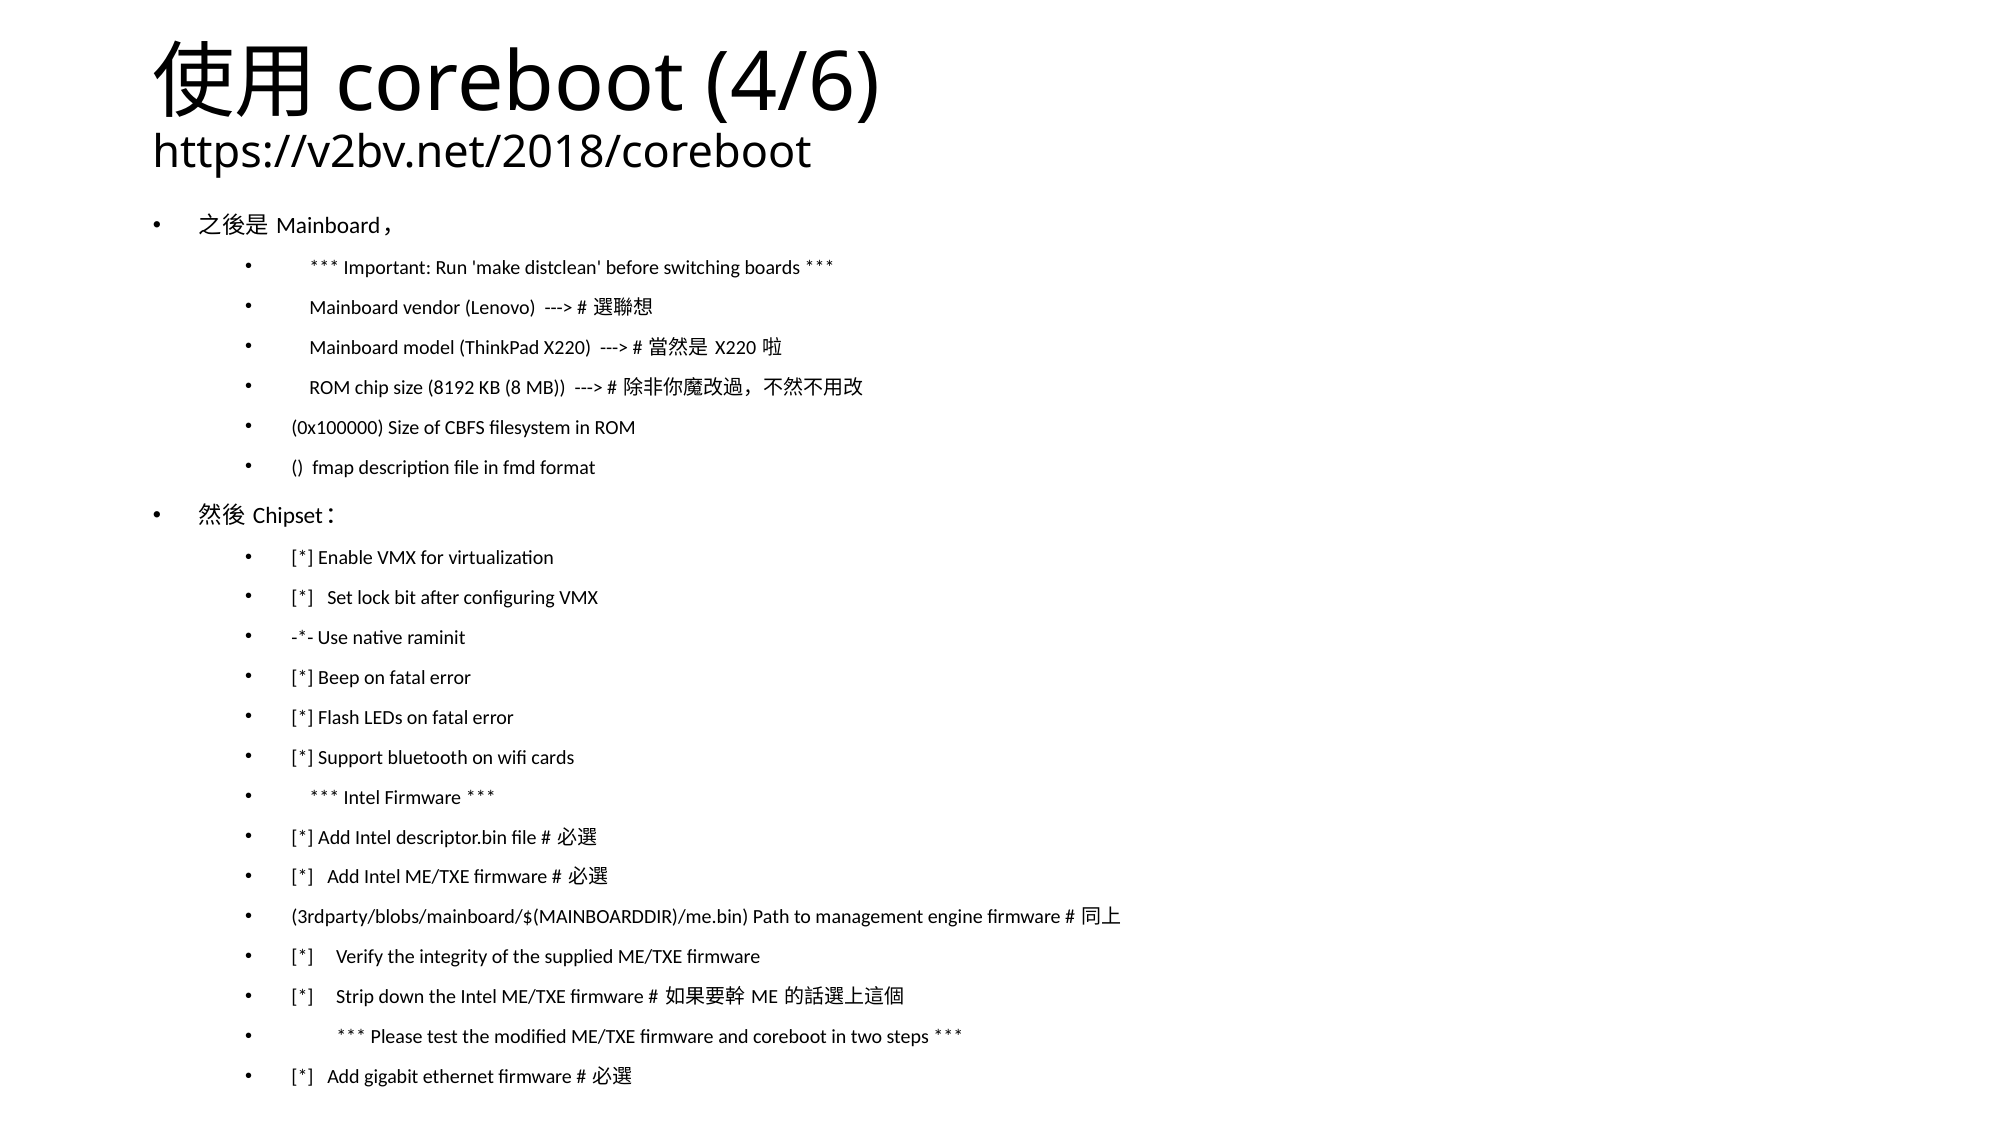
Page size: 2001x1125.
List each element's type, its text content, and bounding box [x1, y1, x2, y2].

title 使用coreboot (4/6) https://v2bv.net/2018/coreboot [137, 31, 1863, 186]
list 之後是 Mainboard， *** Important: Run 'make distclean' before switching boards *** Mainboard vendor (Lenovo) ---> # 選聯想 Mainboard model (ThinkPad X220) ---> # 當然是 X220 啦 ROM chip size (8192 KB (8 MB)) ---> # 除非你魔改過，不然不用改 (0x100000) Size of CBFS filesystem in ROM () fmap description file in fmd format 然後 Chipset： [*] Enable VMX for virtualization [*] Set lock bit after configuring VMX -*- Use native raminit [*] Beep on fatal error [*] Flash LEDs on fatal error [*] Support bluetooth on wifi cards *** Intel Firmware *** [*] Add Intel descriptor.bin file # 必選 [*] Add Intel ME/TXE firmware # 必選 (3rdparty/blobs/mainboard/$(MAINBOARDDIR)/me.bin) Path to management engine firmware # 同上 [*] Verify the integrity of the supplied ME/TXE firmware [*] Strip down the Intel ME/TXE firmware # 如果要幹 ME 的話選上這個 *** Please test the modified ME/TXE firmware and coreboot in two steps *** [*] Add gigabit ethernet firmware # 必選 [137, 188, 1943, 1111]
